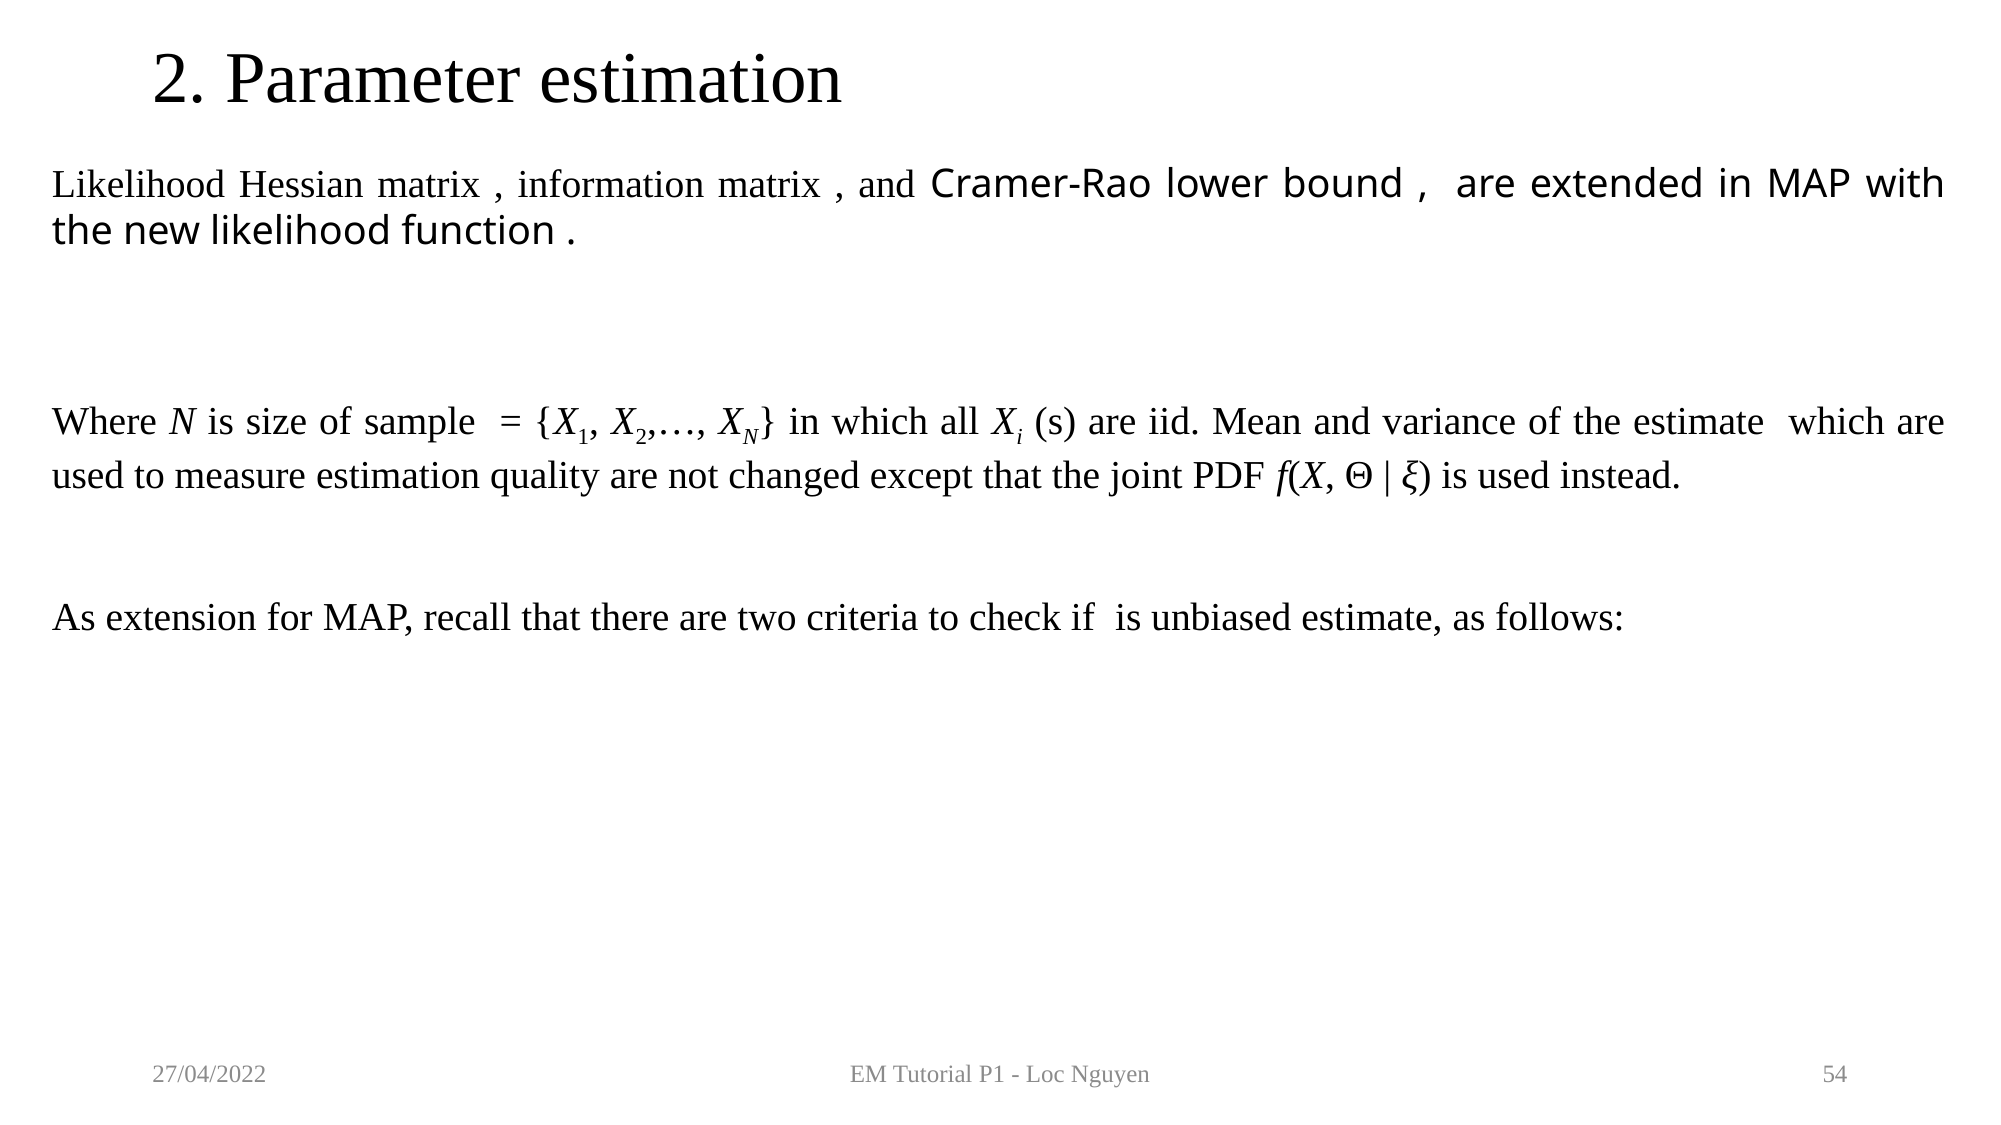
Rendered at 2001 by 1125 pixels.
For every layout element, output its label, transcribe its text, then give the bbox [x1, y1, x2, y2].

title 2. Parameter estimation [137, 19, 1863, 128]
footer EM Tutorial P1 - Loc Nguyen [662, 1042, 1338, 1103]
slide_number 54 [1412, 1042, 1863, 1103]
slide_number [137, 1042, 588, 1103]
